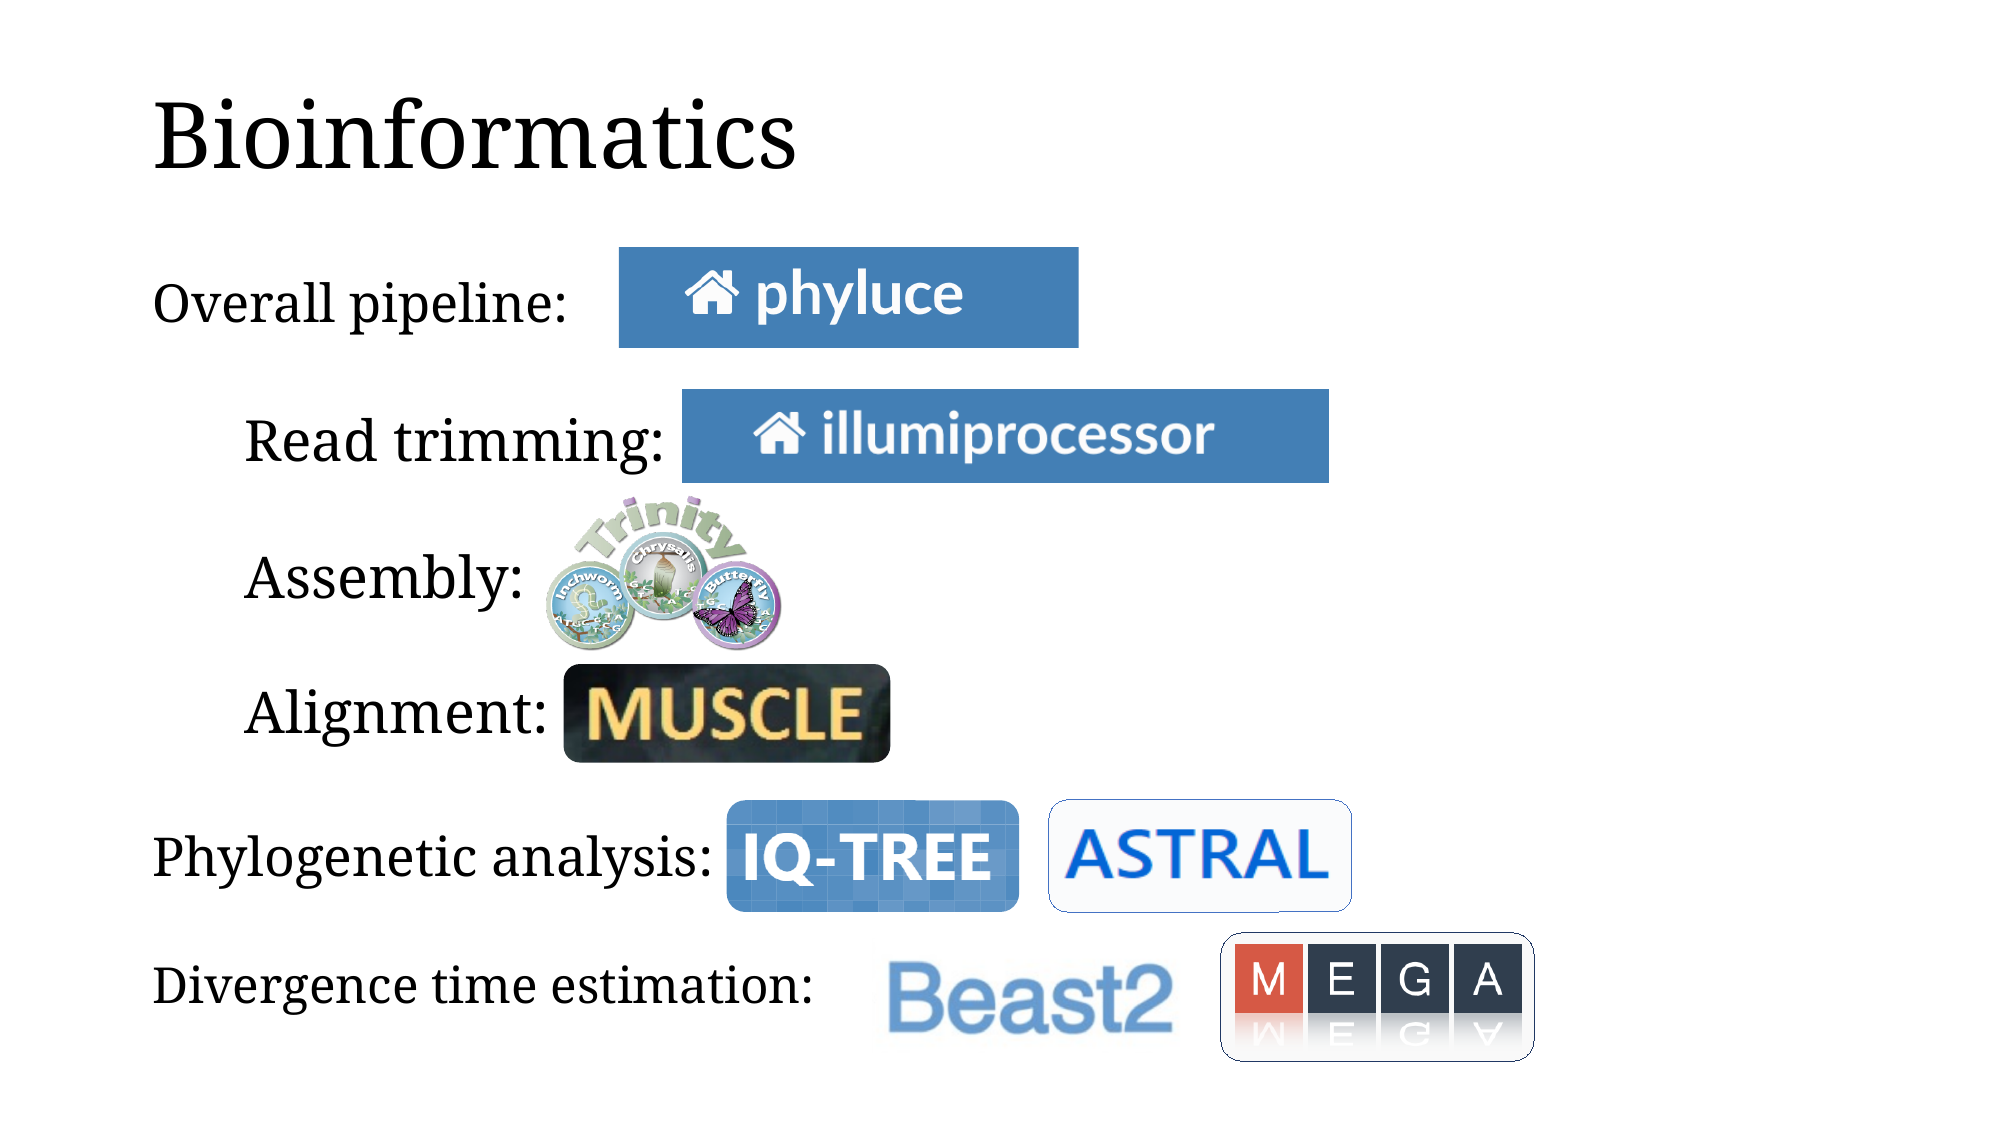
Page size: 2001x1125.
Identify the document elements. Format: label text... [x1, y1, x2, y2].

list Overall pipeline: [137, 269, 591, 348]
picture [543, 495, 782, 652]
title Bioinformatics [137, 30, 1863, 248]
text_box Read trimming: [229, 405, 682, 483]
text_box Phylogenetic analysis: [137, 822, 726, 896]
picture [563, 663, 891, 763]
picture [618, 247, 1079, 348]
text_box Assembly: [229, 541, 543, 619]
picture [682, 389, 1329, 483]
picture [1048, 799, 1352, 913]
picture [726, 800, 1020, 912]
text_box Alignment: [229, 676, 563, 755]
picture [1220, 932, 1535, 1062]
text_box Divergence time estimation: [137, 953, 931, 1062]
picture [872, 938, 1192, 1053]
